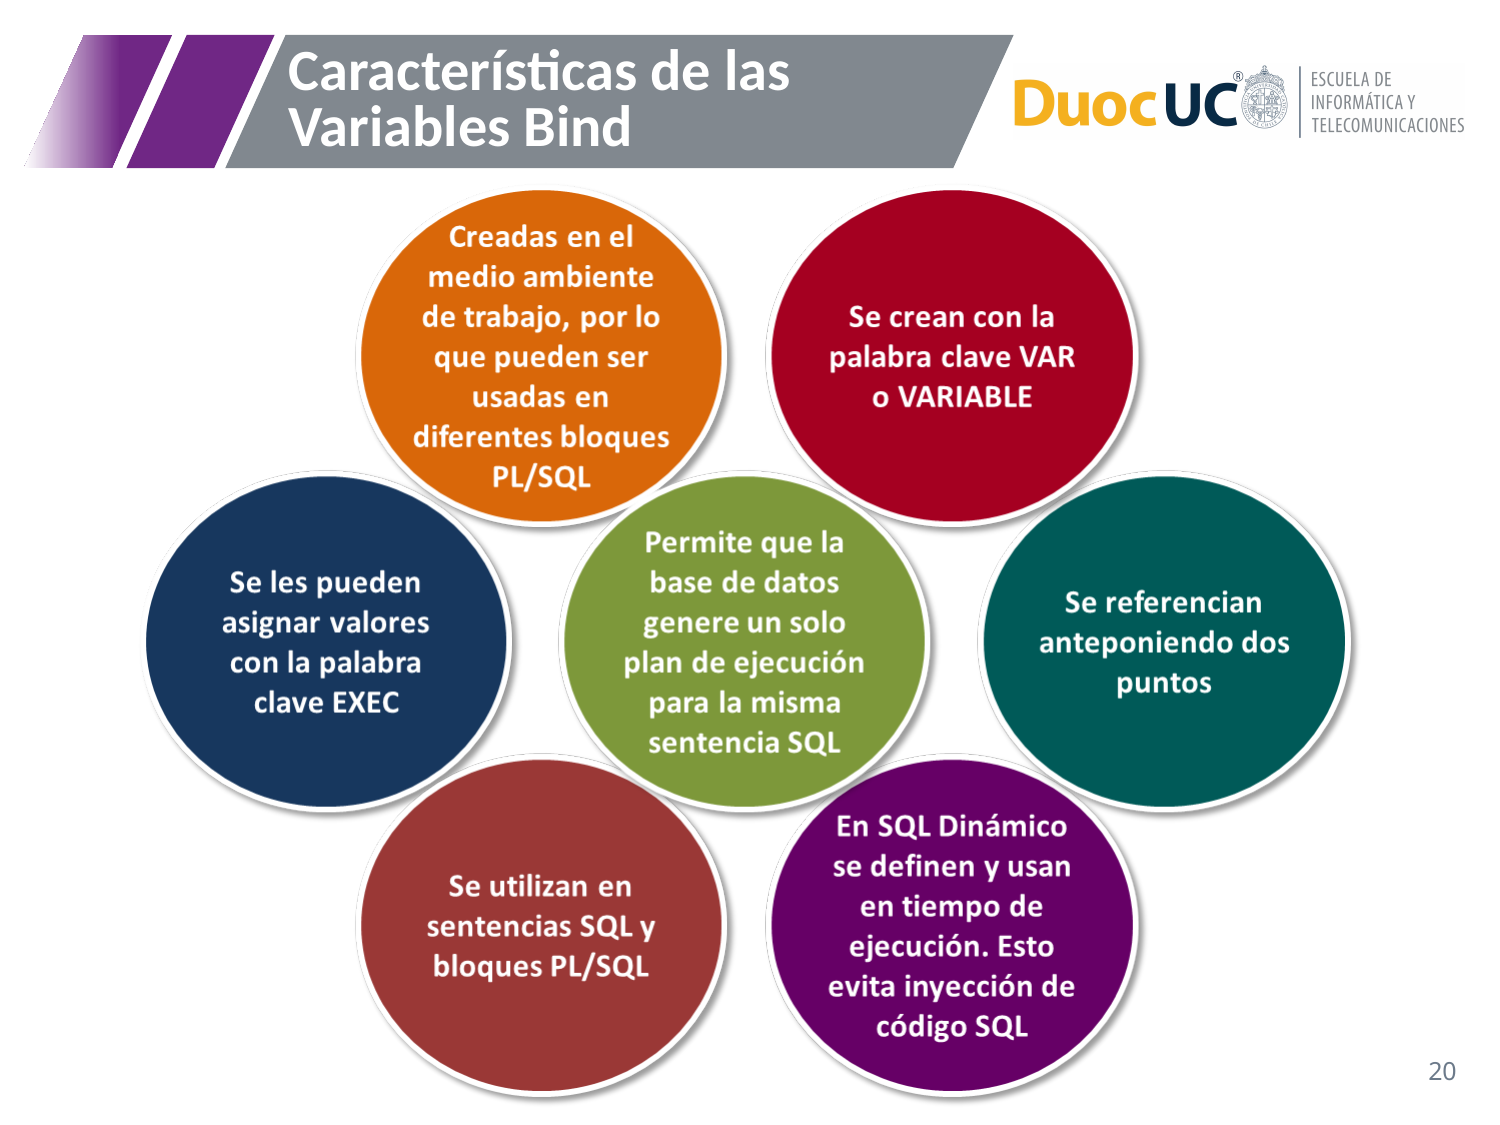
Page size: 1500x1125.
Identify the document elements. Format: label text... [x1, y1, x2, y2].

title Características de las Variables Bind [274, 34, 978, 169]
picture [1013, 63, 1465, 140]
picture [136, 180, 1364, 1110]
